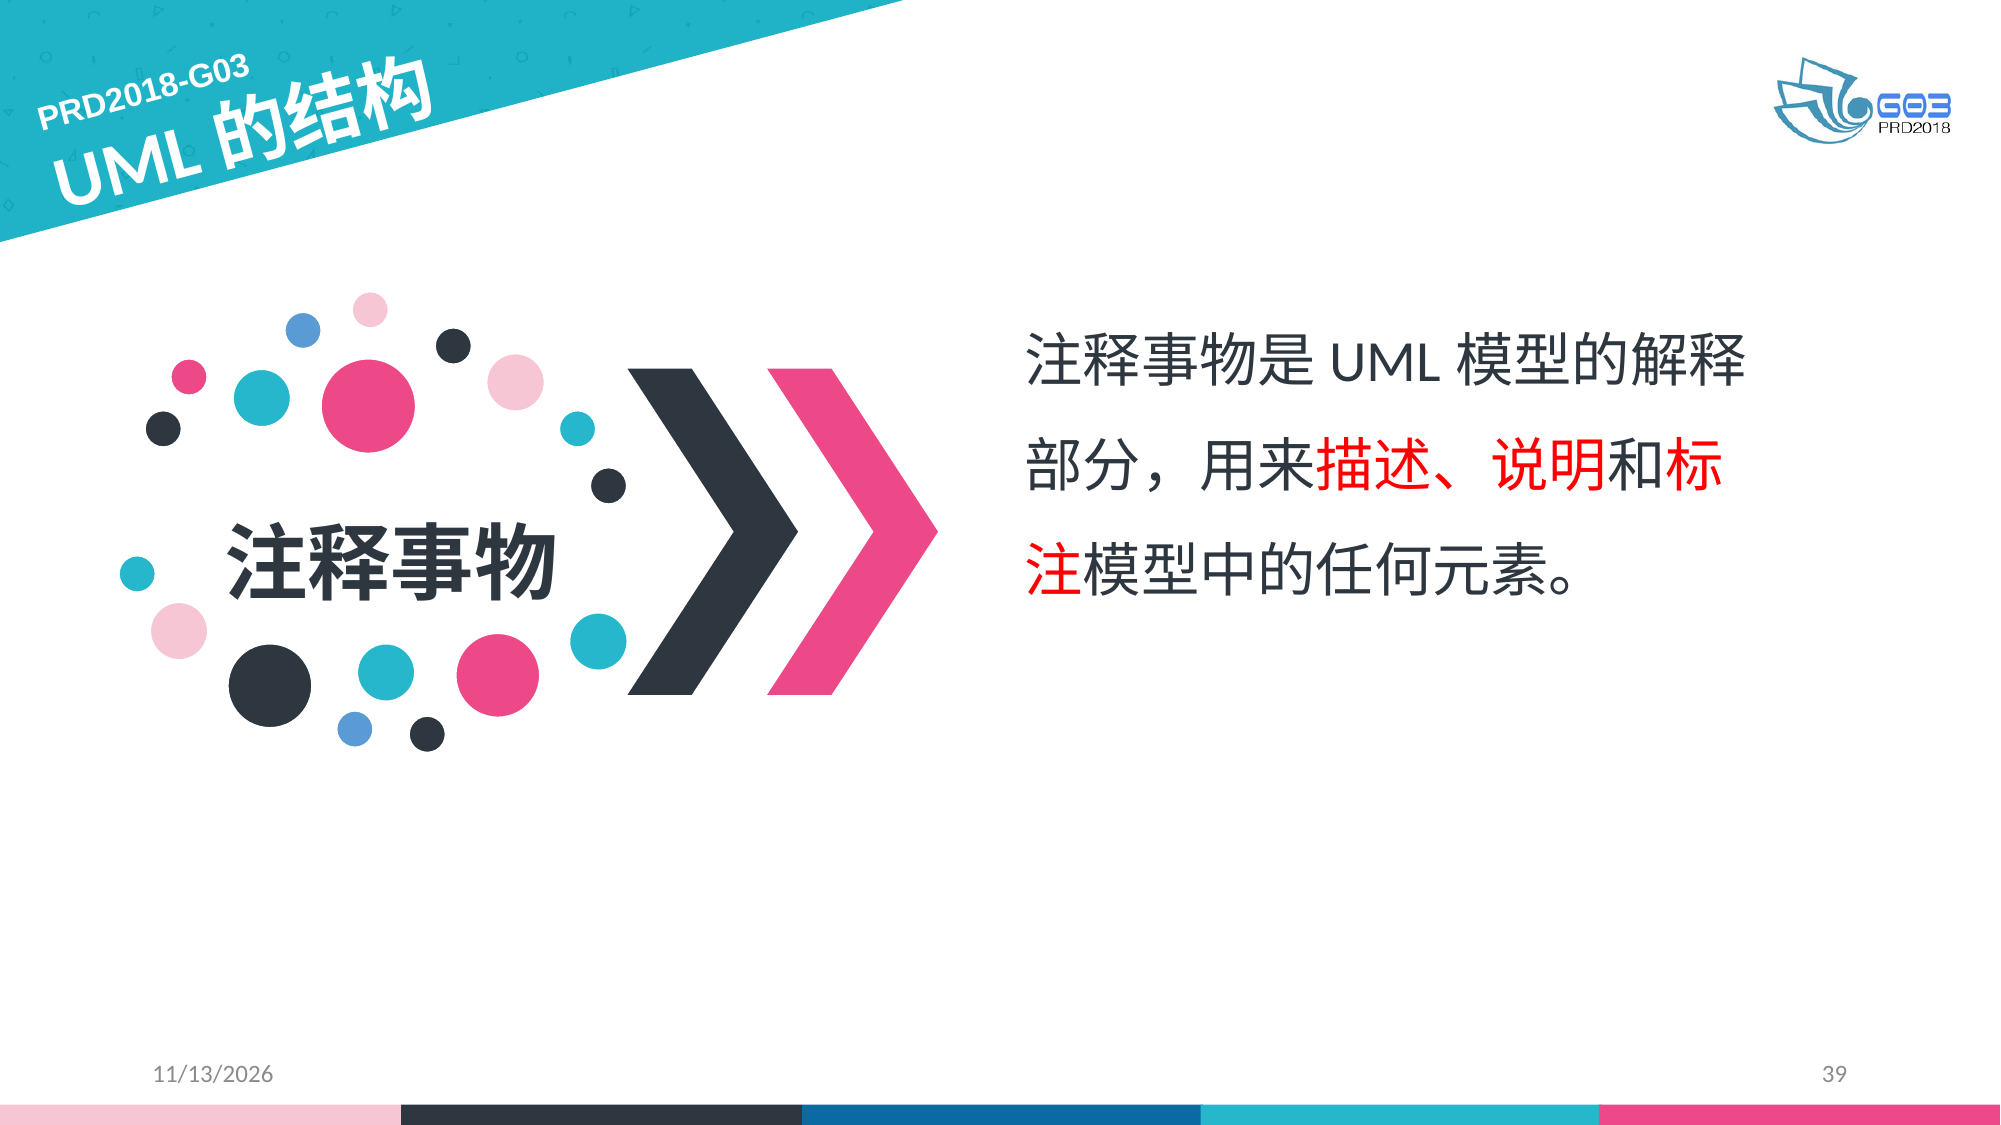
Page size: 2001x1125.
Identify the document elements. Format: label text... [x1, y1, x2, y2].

text_box [336, 710, 374, 748]
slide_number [137, 1042, 588, 1103]
text_box [569, 612, 628, 671]
text_box [351, 291, 389, 329]
slide_number 39 [1412, 1042, 1863, 1103]
text_box 注释事物 [209, 453, 573, 618]
text_box [118, 555, 156, 593]
text_box [559, 410, 597, 448]
text_box [170, 358, 208, 396]
text_box [232, 368, 291, 428]
text_box [0, 0, 366, 243]
text_box [227, 643, 313, 729]
text_box [425, 0, 904, 120]
text_box [590, 467, 627, 505]
text_box [320, 358, 416, 453]
text_box [455, 633, 541, 718]
picture [1758, 2, 1967, 210]
text_box [434, 327, 472, 365]
text_box [150, 602, 209, 661]
text_box [284, 311, 322, 349]
text_box 注释事物是UML模型的解释部分，用来描述、说明和标注模型中的任何元素。 [1009, 280, 1794, 611]
text_box [357, 643, 416, 702]
text_box PRD2018-G03 UML的结构 [16, 0, 459, 236]
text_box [0, 1104, 2000, 1125]
text_box [408, 715, 446, 753]
text_box [486, 353, 545, 412]
text_box [144, 410, 182, 448]
text_box [627, 368, 799, 695]
text_box [767, 368, 939, 695]
